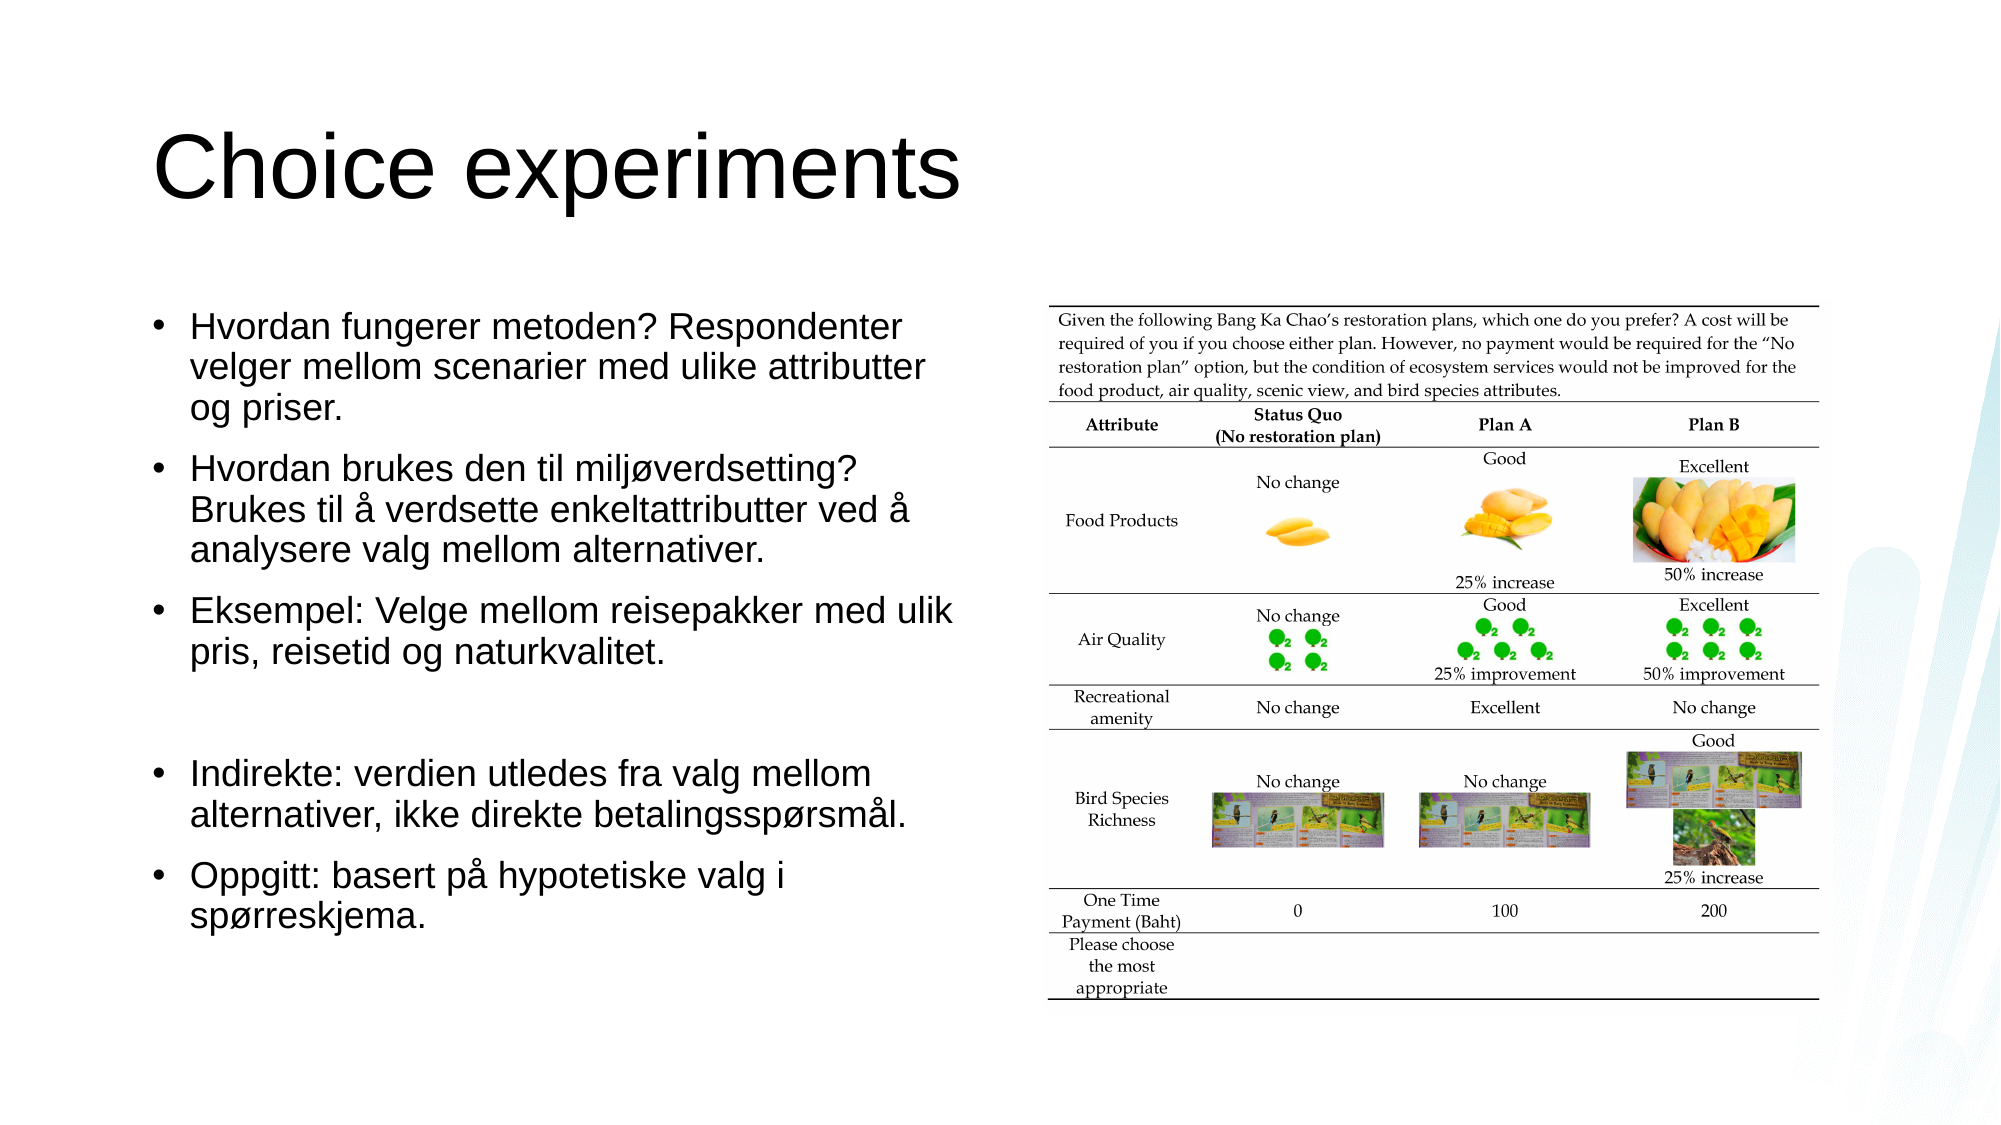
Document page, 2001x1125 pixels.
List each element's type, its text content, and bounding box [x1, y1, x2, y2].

title Choice experiments [137, 59, 1863, 278]
picture [0, 0, 2000, 1125]
list Hvordan fungerer metoden? Respondenter velger mellom scenarier med ulike attributter og priser. Hvordan brukes den til miljøverdsetting? Brukes til å verdsette enkeltattributter ved å analysere valg mellom alternativer. Eksempel: Velge mellom reisepakker med ulik pris, reisetid og naturkvalitet. Indirekte: verdien utledes fra valg mellom alternativer, ikke direkte betalingsspørsmål. Oppgitt: basert på hypotetiske valg i spørreskjema. [137, 299, 988, 1014]
